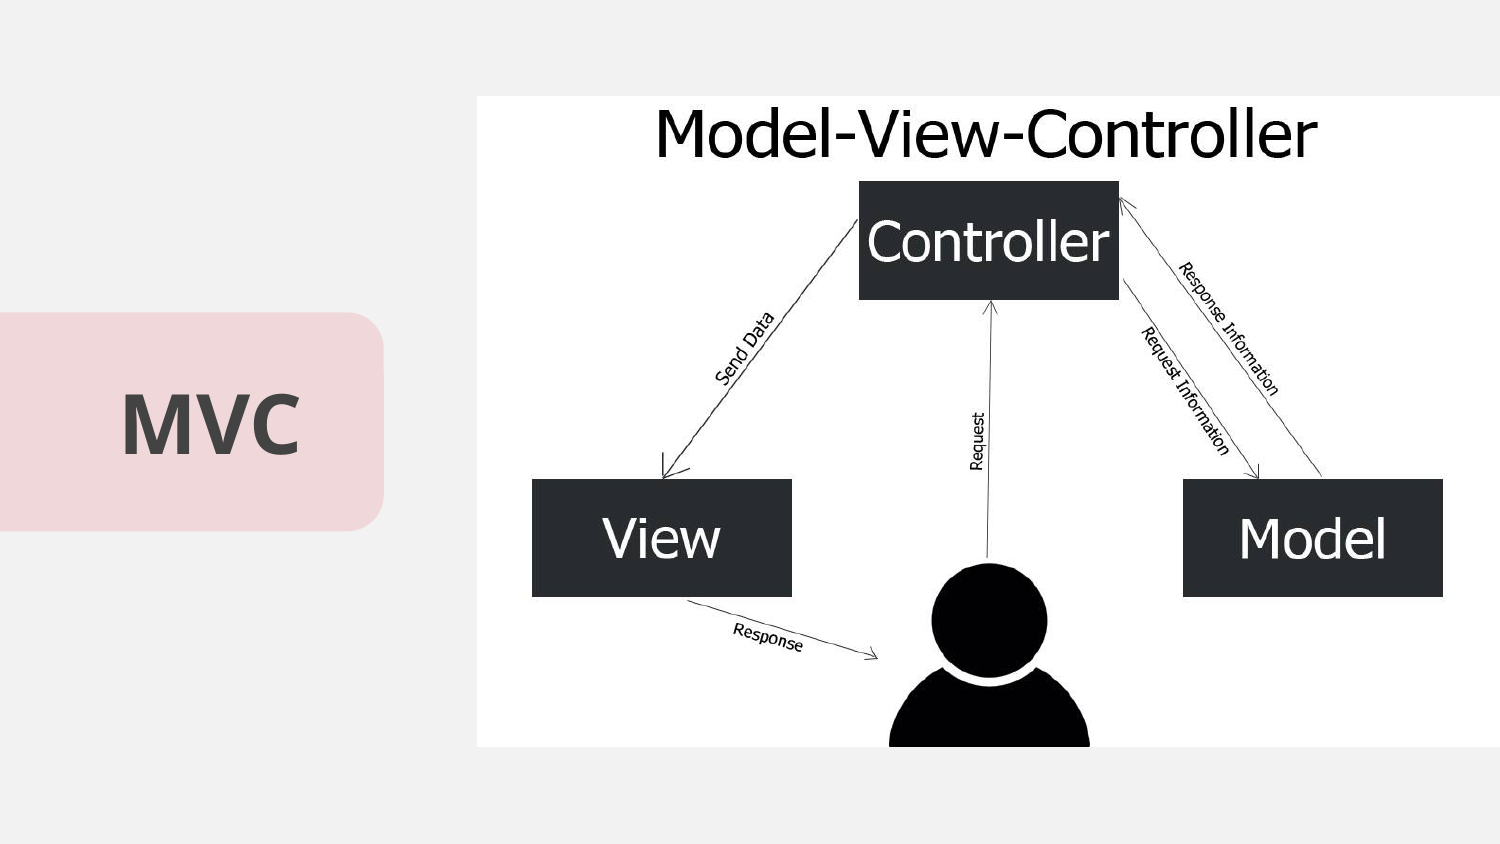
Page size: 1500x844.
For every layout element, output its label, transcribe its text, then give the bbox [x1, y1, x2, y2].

picture [477, 96, 1500, 748]
title MVC [103, 355, 472, 488]
